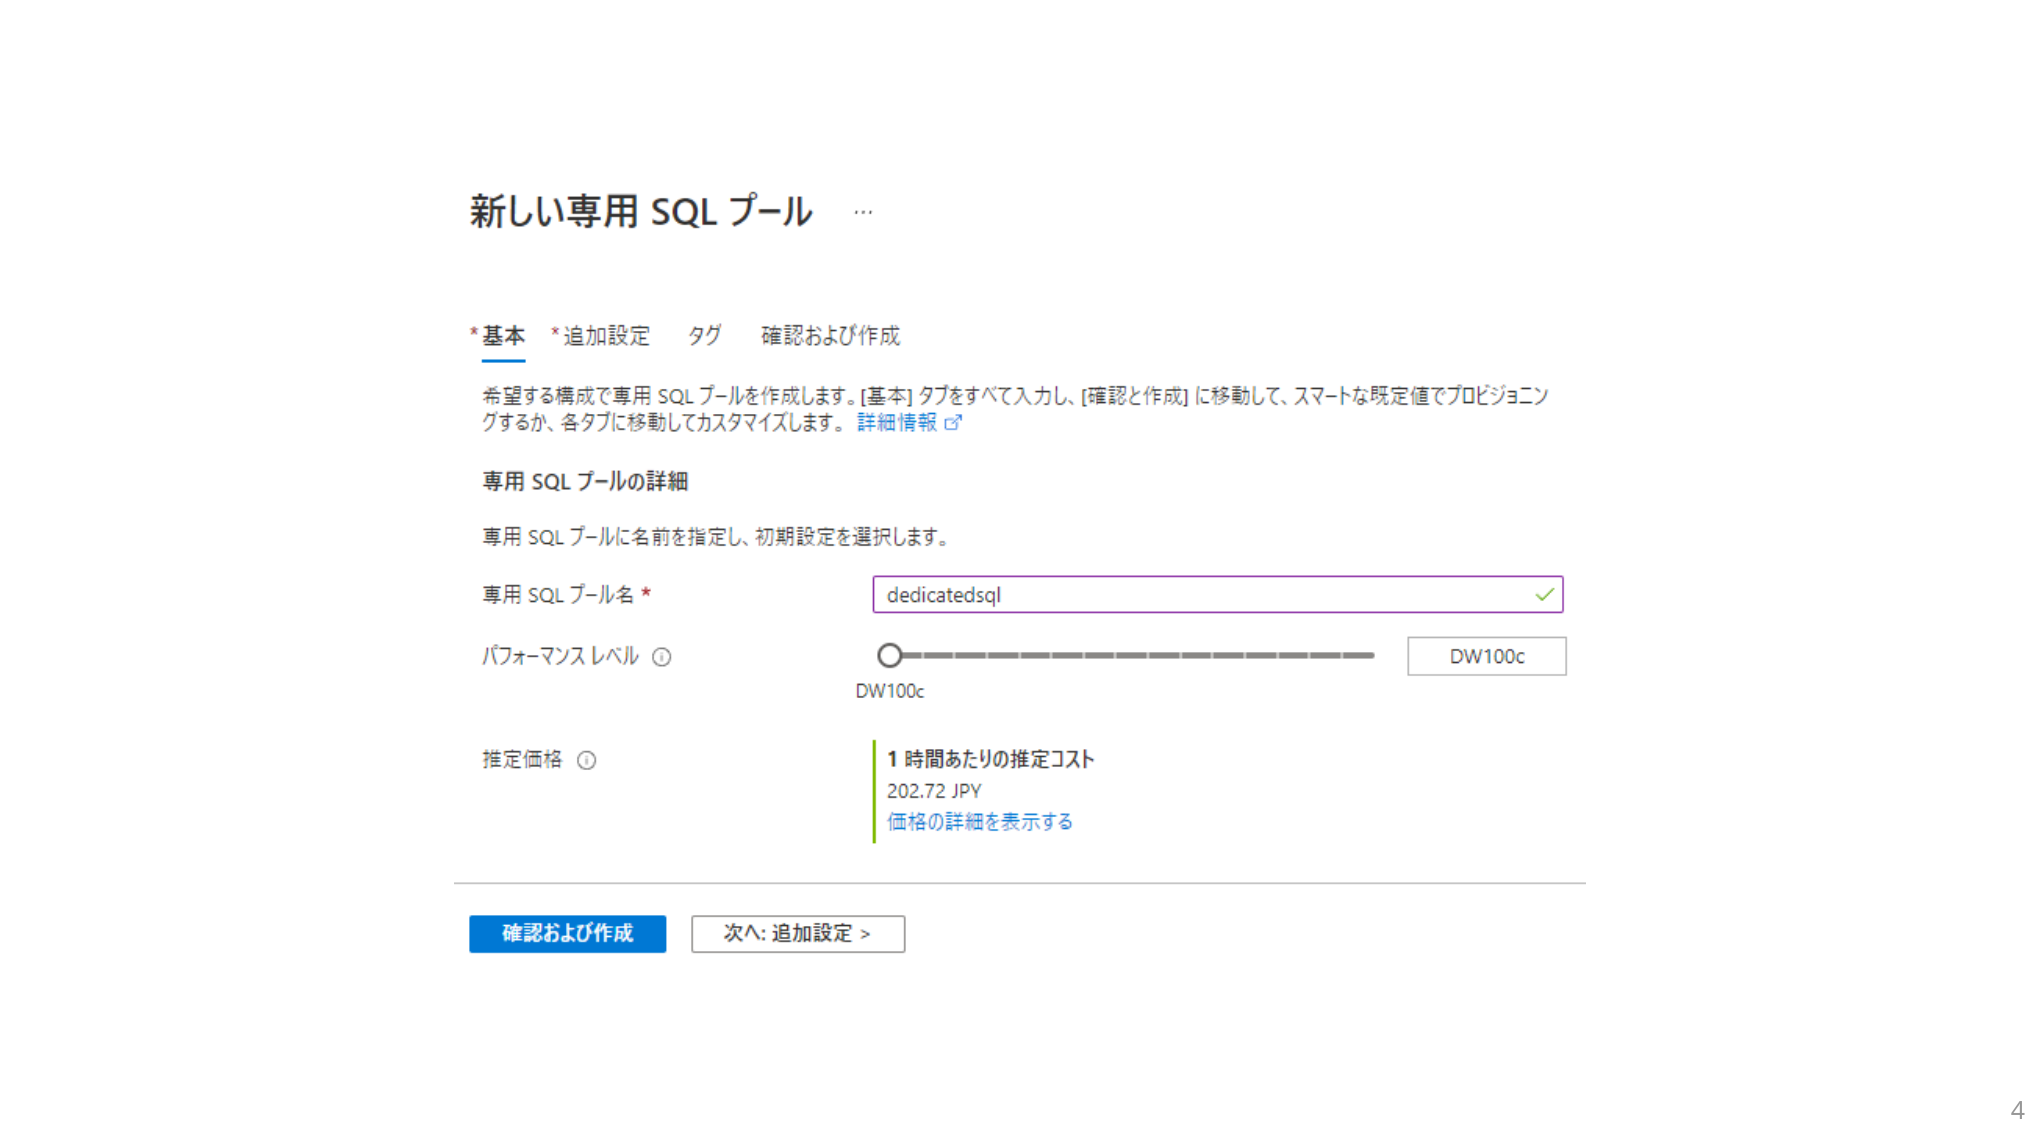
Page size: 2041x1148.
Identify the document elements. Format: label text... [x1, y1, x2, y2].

picture [454, 175, 1587, 972]
slide_number 4 [1581, 1081, 2041, 1143]
